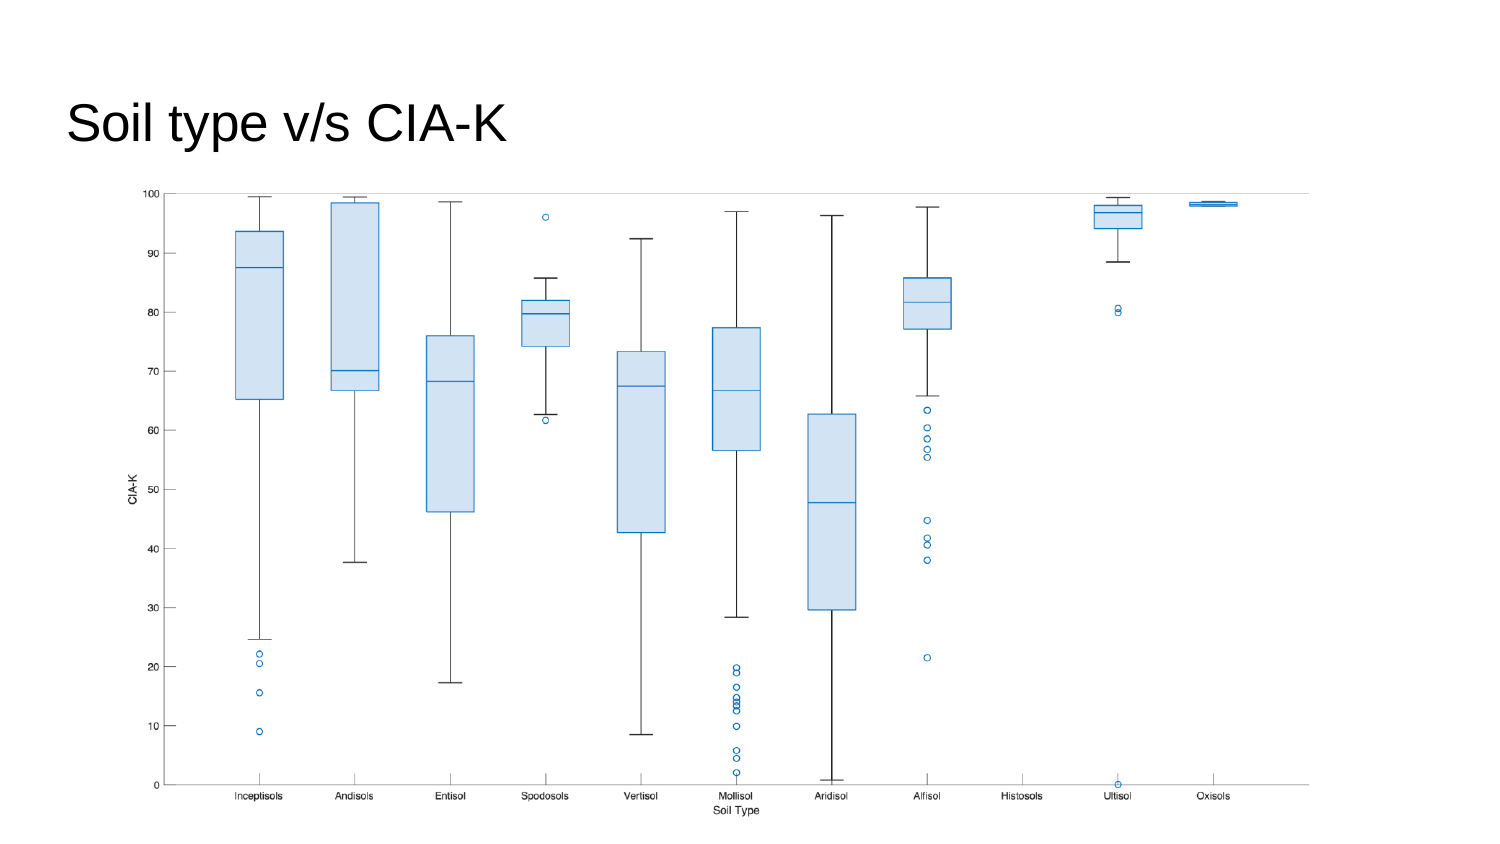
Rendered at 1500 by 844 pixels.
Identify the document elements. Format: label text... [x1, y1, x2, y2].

title Soil type v/s CIA-K [51, 72, 1449, 139]
picture [0, 139, 1450, 844]
